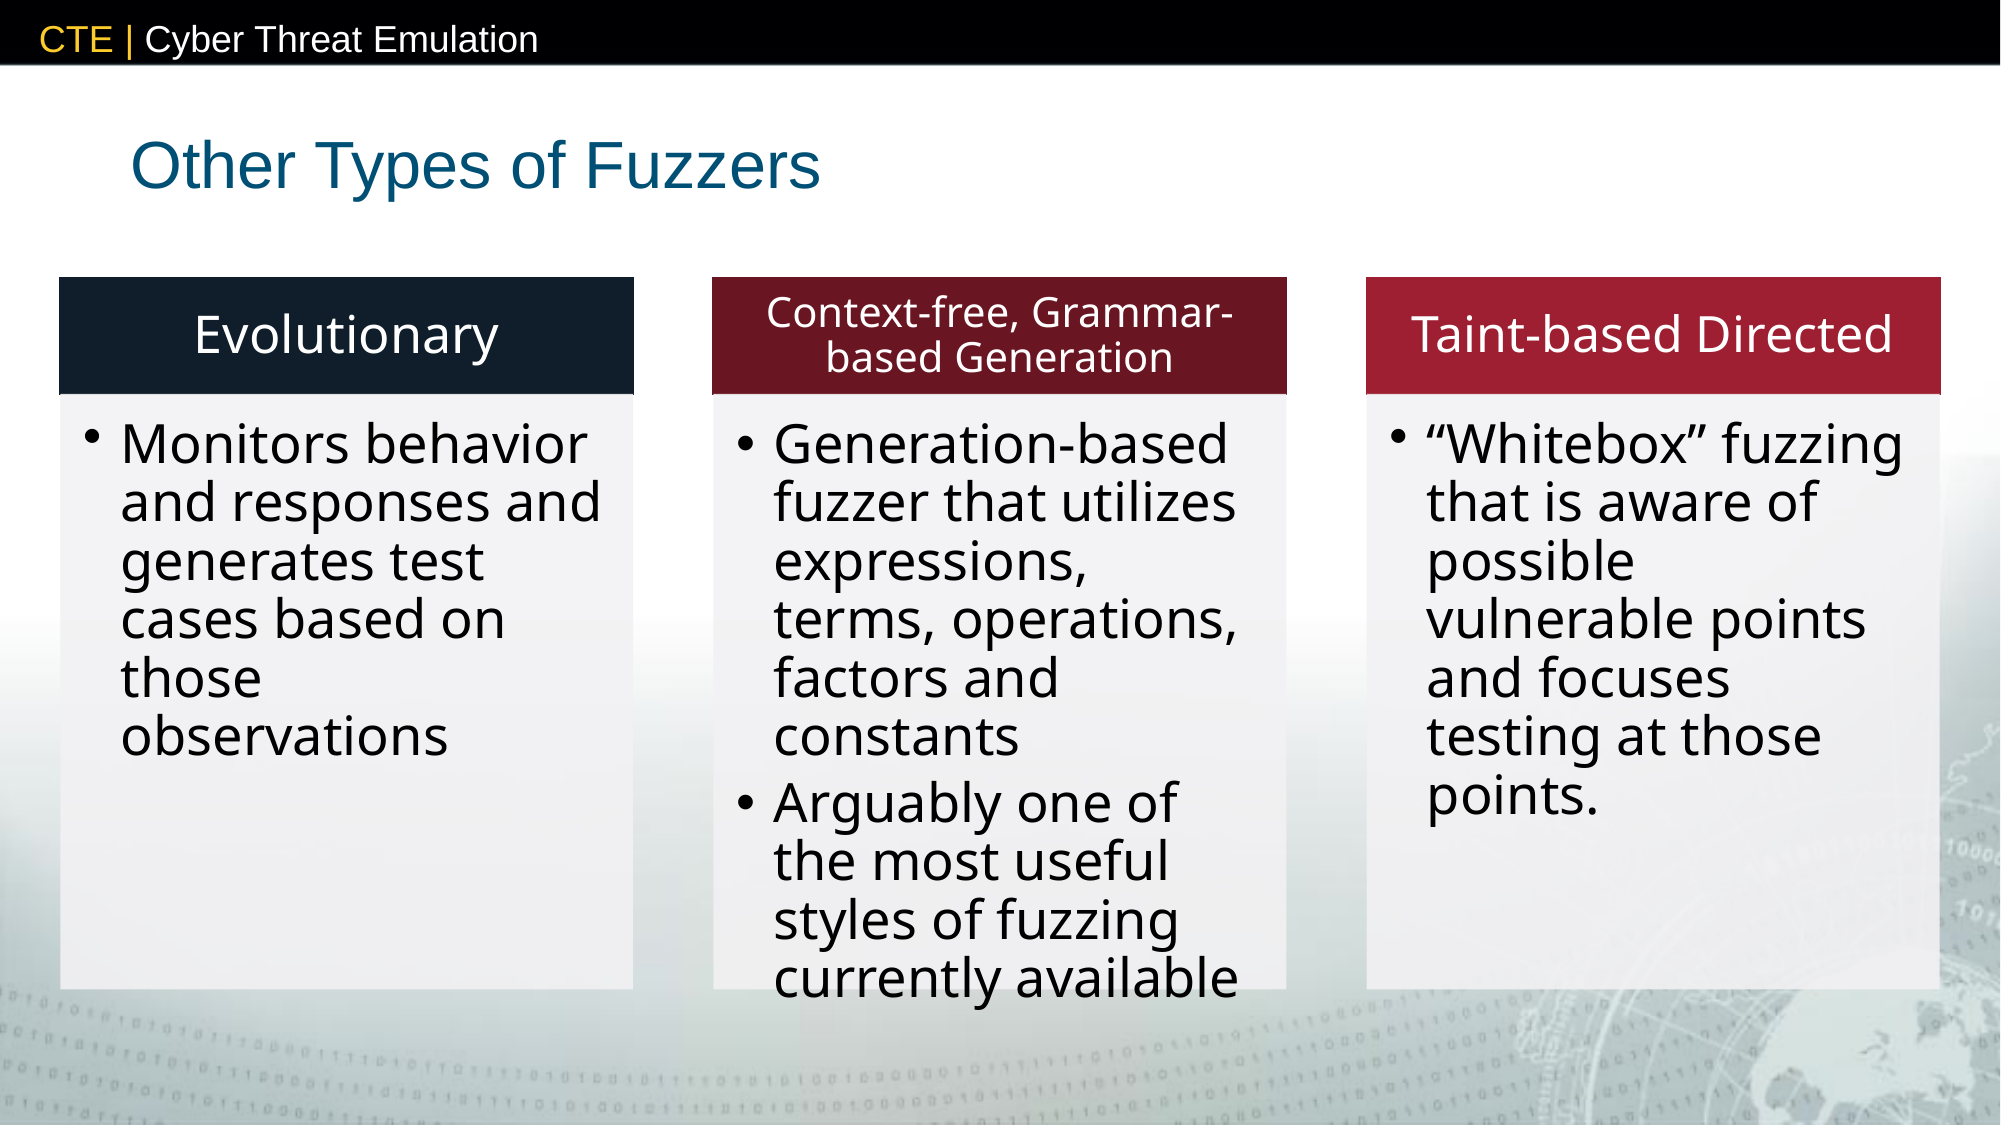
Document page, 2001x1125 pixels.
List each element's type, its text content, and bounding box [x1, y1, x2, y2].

picture [0, 0, 2001, 1125]
title Other Types of Fuzzers [115, 113, 1841, 222]
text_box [59, 275, 1941, 992]
